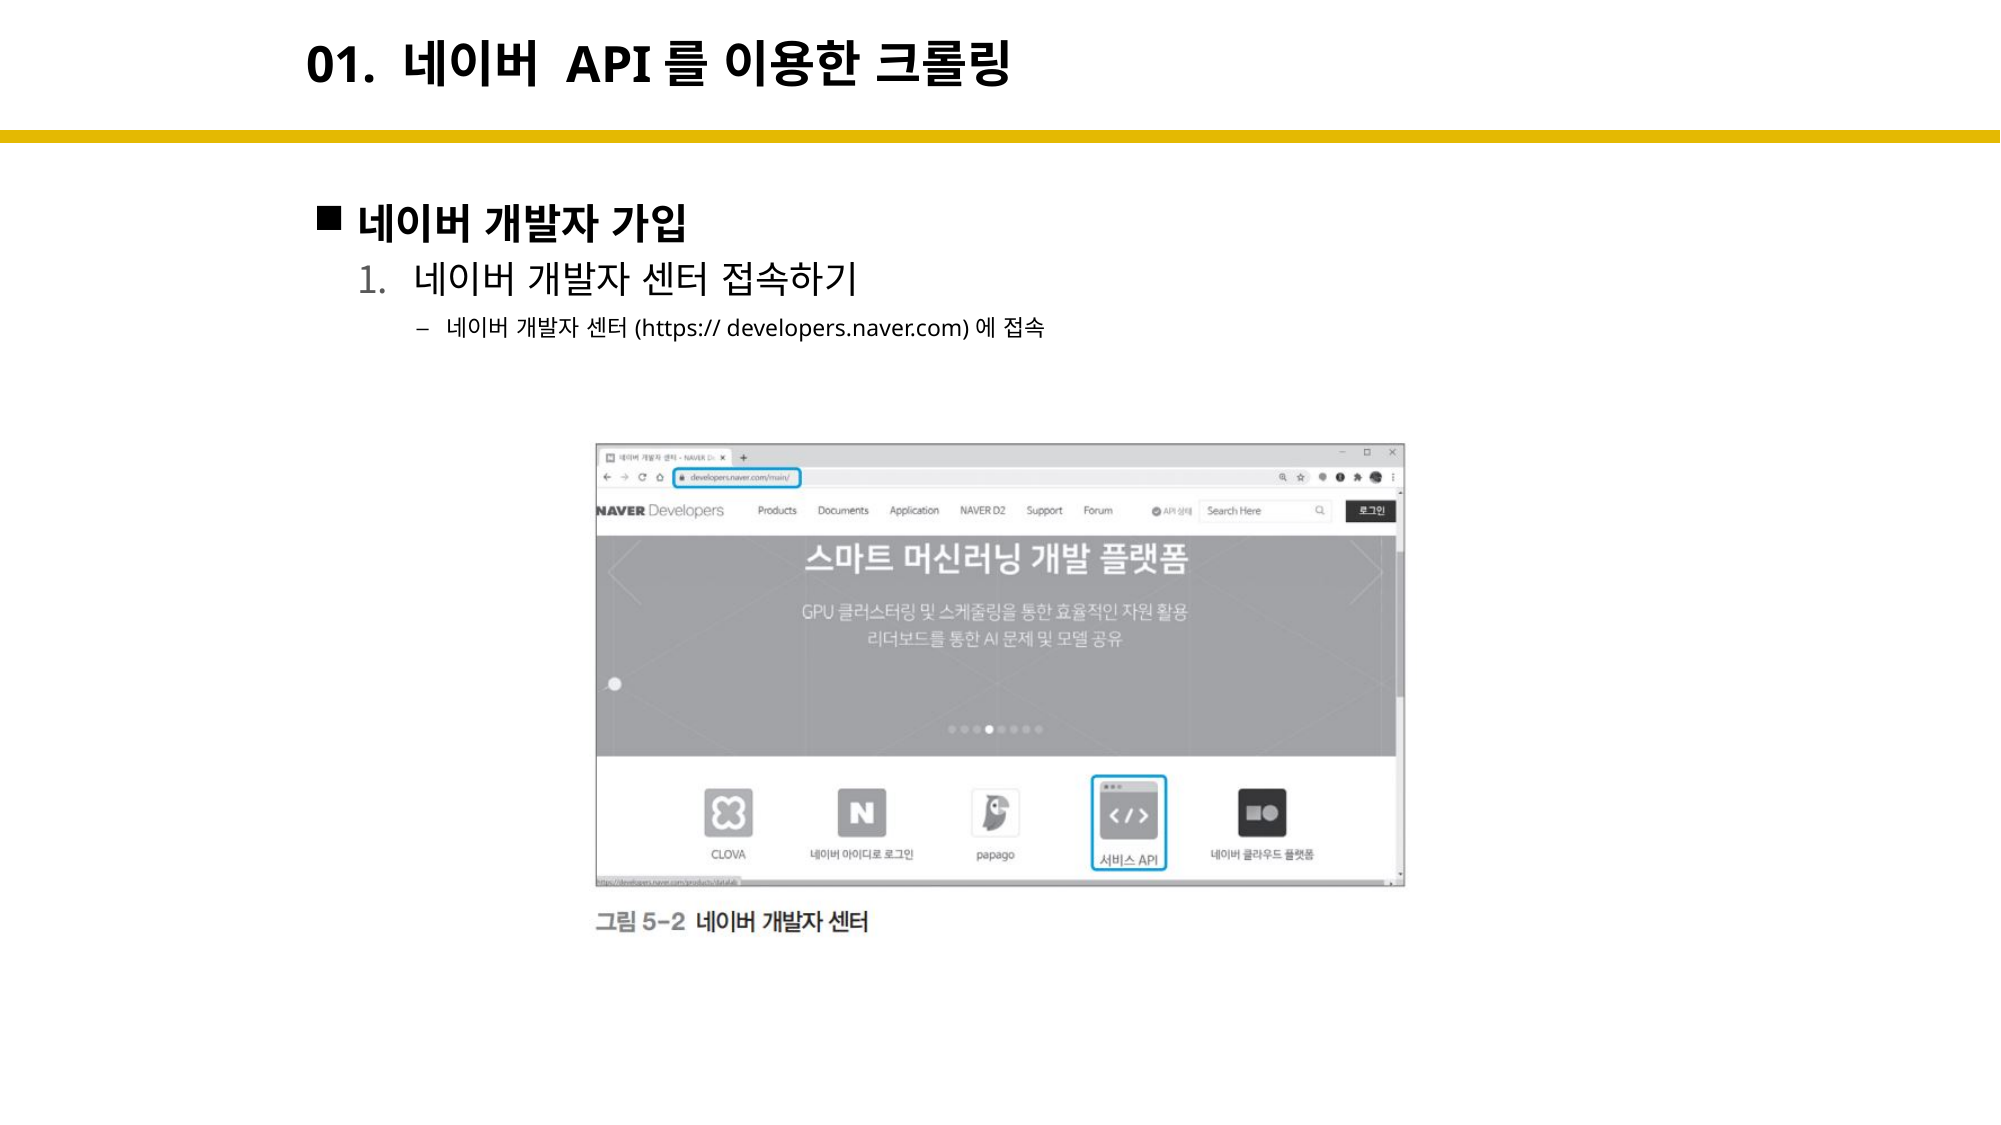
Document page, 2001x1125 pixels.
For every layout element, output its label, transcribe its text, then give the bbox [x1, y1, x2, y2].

list 네이버 개발자 가입 네이버 개발자 센터 접속하기 네이버 개발자 센터(https:// developers.naver.com)에 접속 [298, 165, 1717, 1064]
picture [589, 432, 1417, 939]
title 01. 네이버 API를 이용한 크롤링 [291, 17, 1532, 107]
